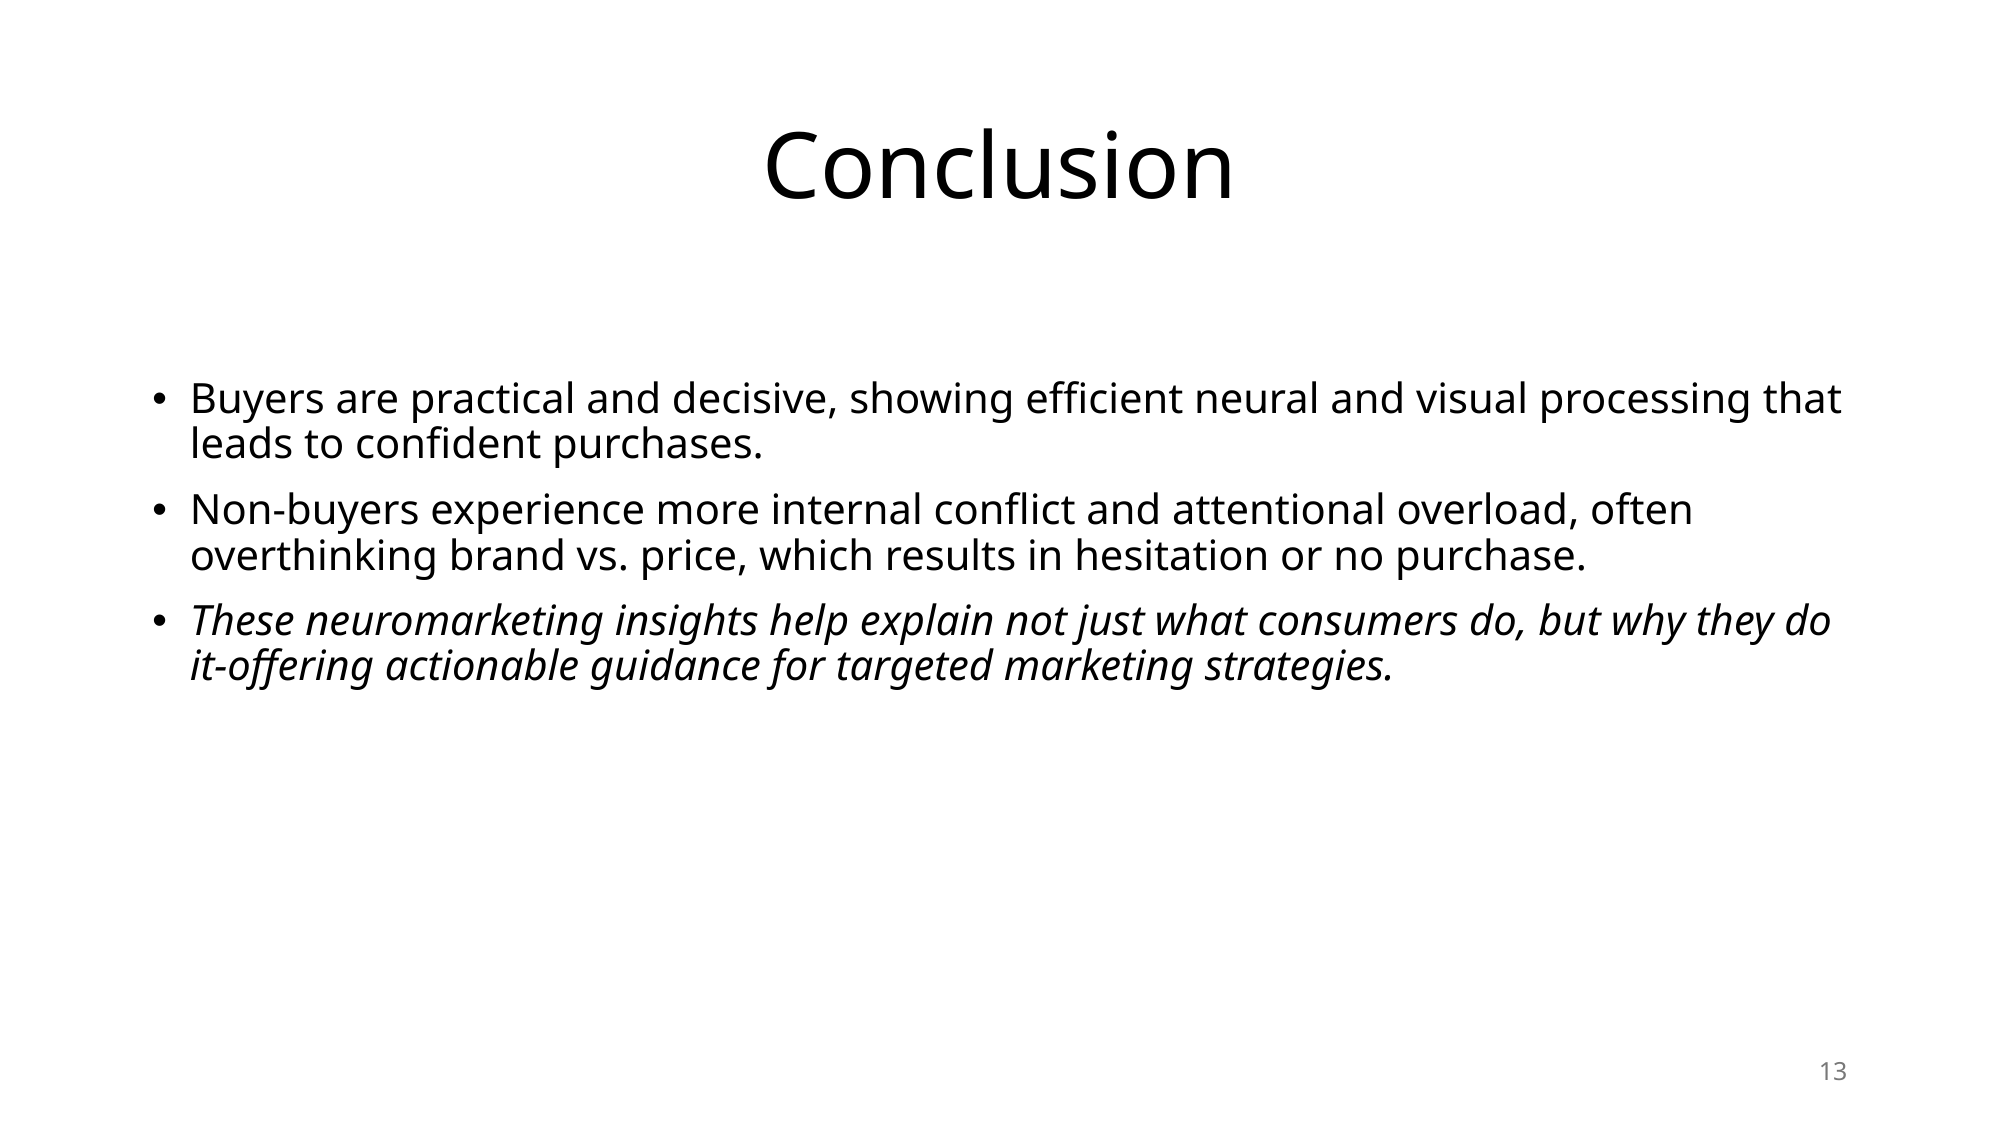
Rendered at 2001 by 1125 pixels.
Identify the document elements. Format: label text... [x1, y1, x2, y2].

title Conclusion [137, 59, 1863, 278]
list Buyers are practical and decisive, showing efficient neural and visual processing that leads to confident purchases. Non-buyers experience more internal conflict and attentional overload, often overthinking brand vs. price, which results in hesitation or no purchase. These neuromarketing insights help explain not just what consumers do, but why they do it-offering actionable guidance for targeted marketing strategies. [137, 299, 1863, 1014]
slide_number 12 [1412, 1042, 1863, 1103]
